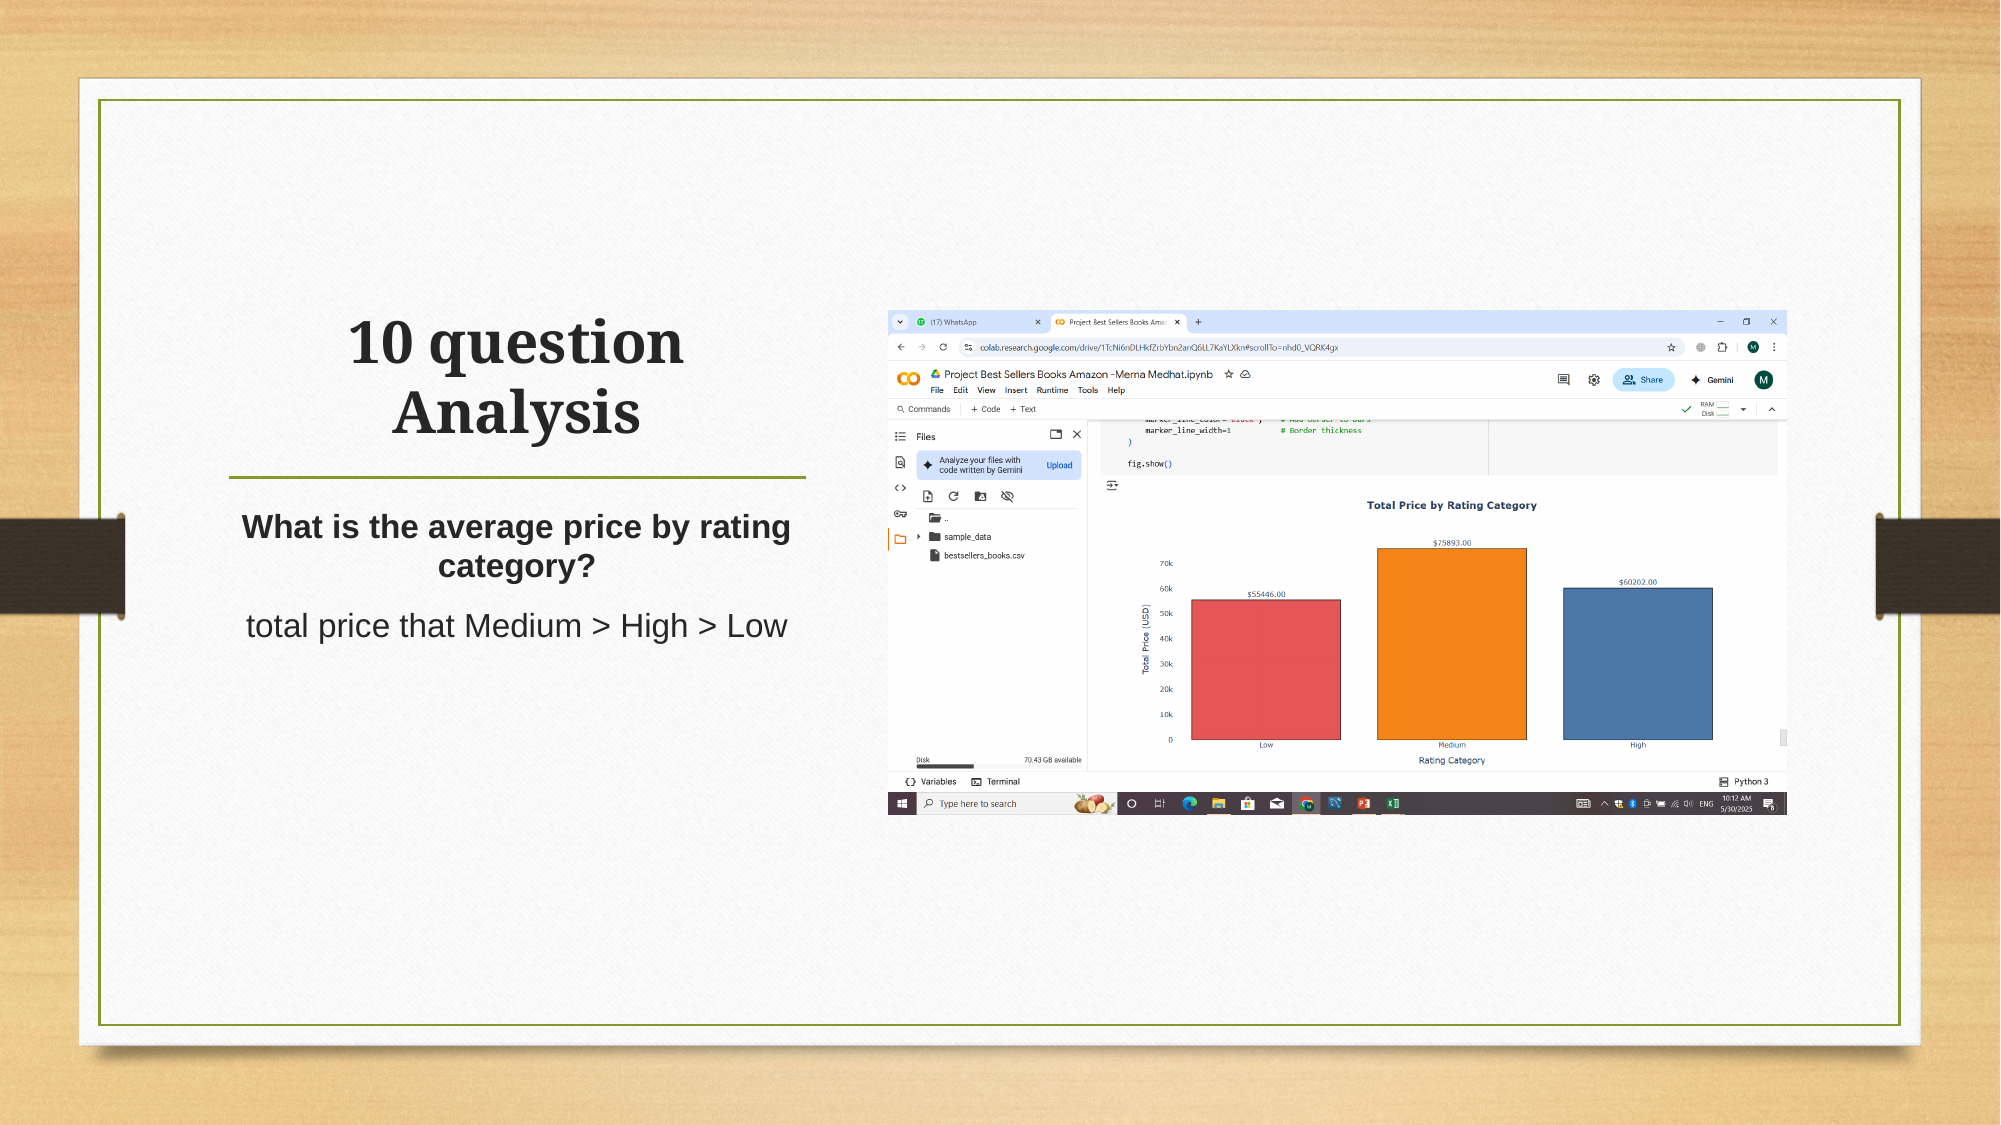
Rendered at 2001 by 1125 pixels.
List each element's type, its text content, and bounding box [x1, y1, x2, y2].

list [888, 309, 1787, 816]
list What is the average price by rating category? total price that Medium > High > Low [212, 497, 823, 898]
picture [0, 0, 2001, 1125]
title 10 question Analysis [212, 227, 823, 453]
